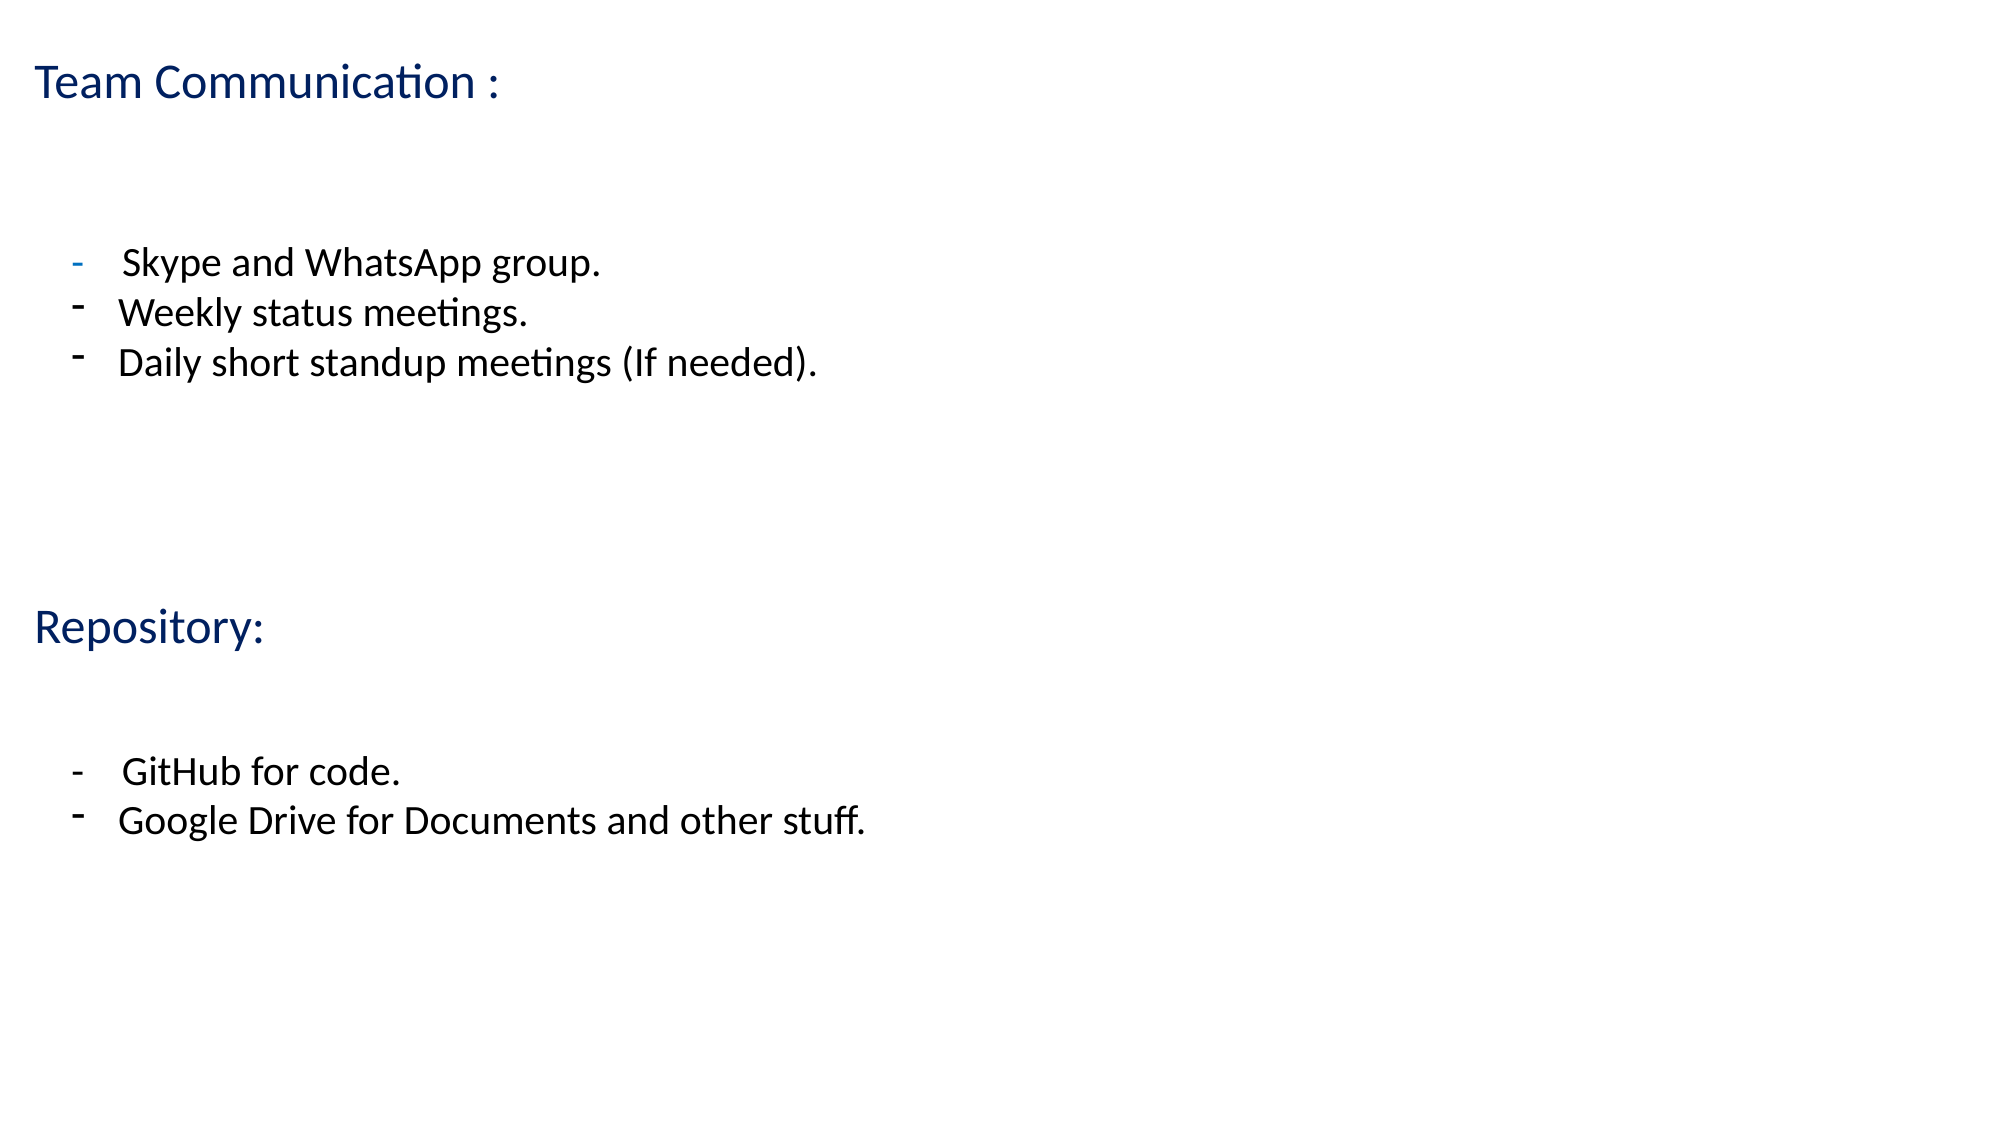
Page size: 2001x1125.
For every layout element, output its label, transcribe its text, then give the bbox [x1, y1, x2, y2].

text_box Repository: [19, 585, 537, 661]
text_box - GitHub for code. Google Drive for Documents and other stuff. [56, 735, 1077, 896]
text_box - Skype and WhatsApp group. Weekly status meetings. Daily short standup meetings (If needed). [56, 227, 1077, 443]
text_box Team Communication : [19, 41, 537, 116]
